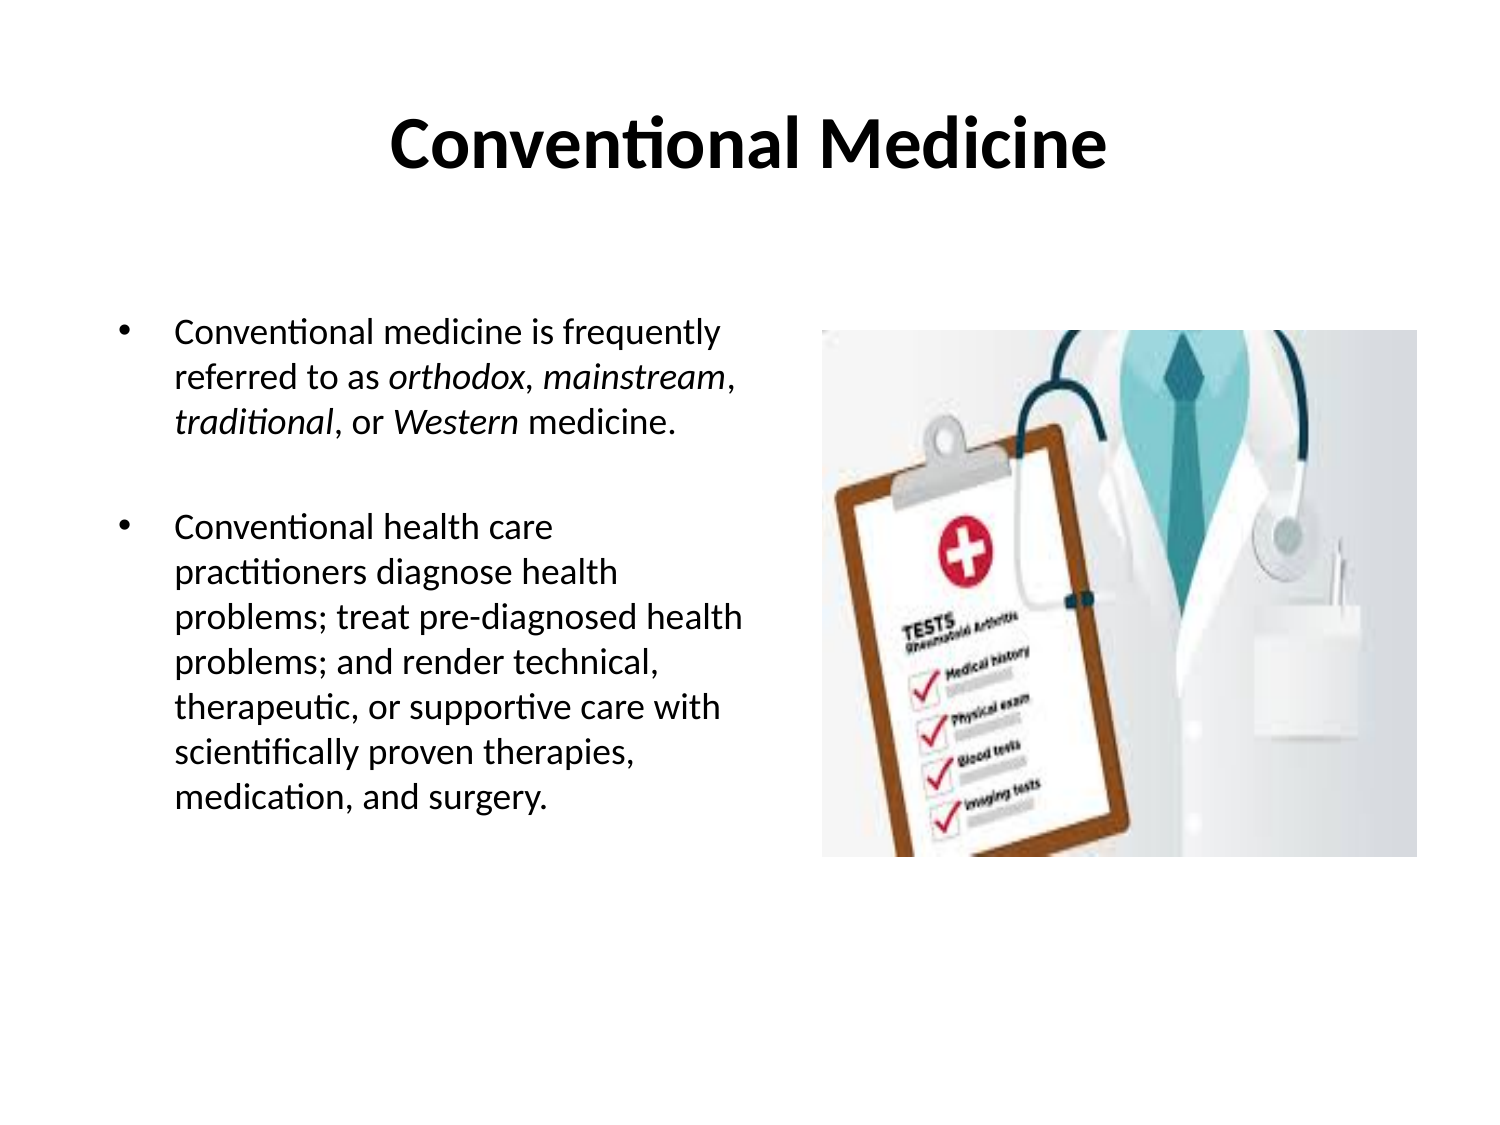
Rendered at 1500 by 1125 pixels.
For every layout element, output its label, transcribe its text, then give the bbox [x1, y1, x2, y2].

title Conventional Medicine [75, 45, 1425, 233]
picture [822, 329, 1417, 858]
list Conventional medicine is frequently referred to as orthodox, mainstream, traditional, or Western medicine. Conventional health care practitioners diagnose health problems; treat pre-diagnosed health problems; and render technical, therapeutic, or supportive care with scientifically proven therapies, medication, and surgery. [103, 299, 763, 1014]
